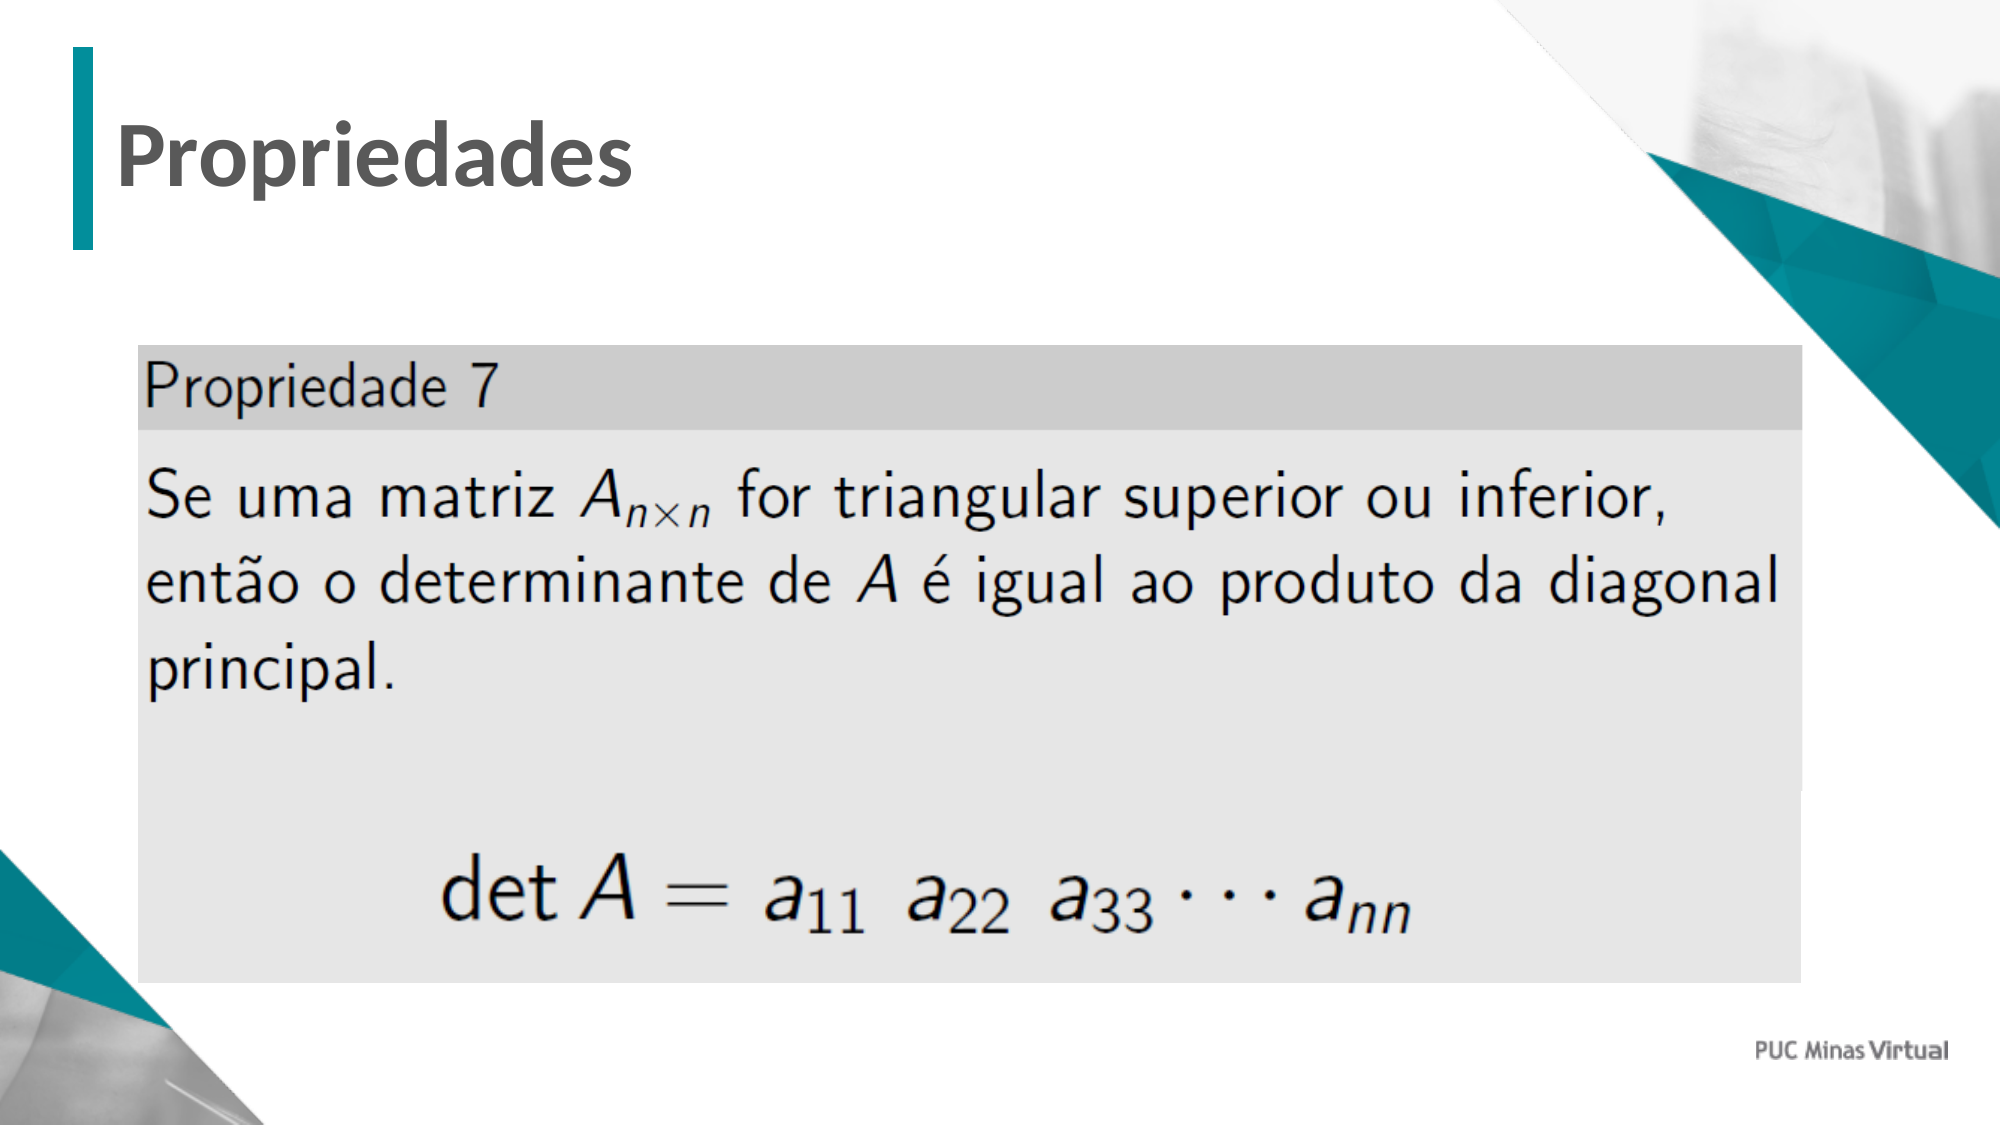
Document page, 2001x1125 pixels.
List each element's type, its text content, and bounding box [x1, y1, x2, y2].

title Propriedades [101, 0, 2000, 299]
picture [0, 0, 2000, 1125]
